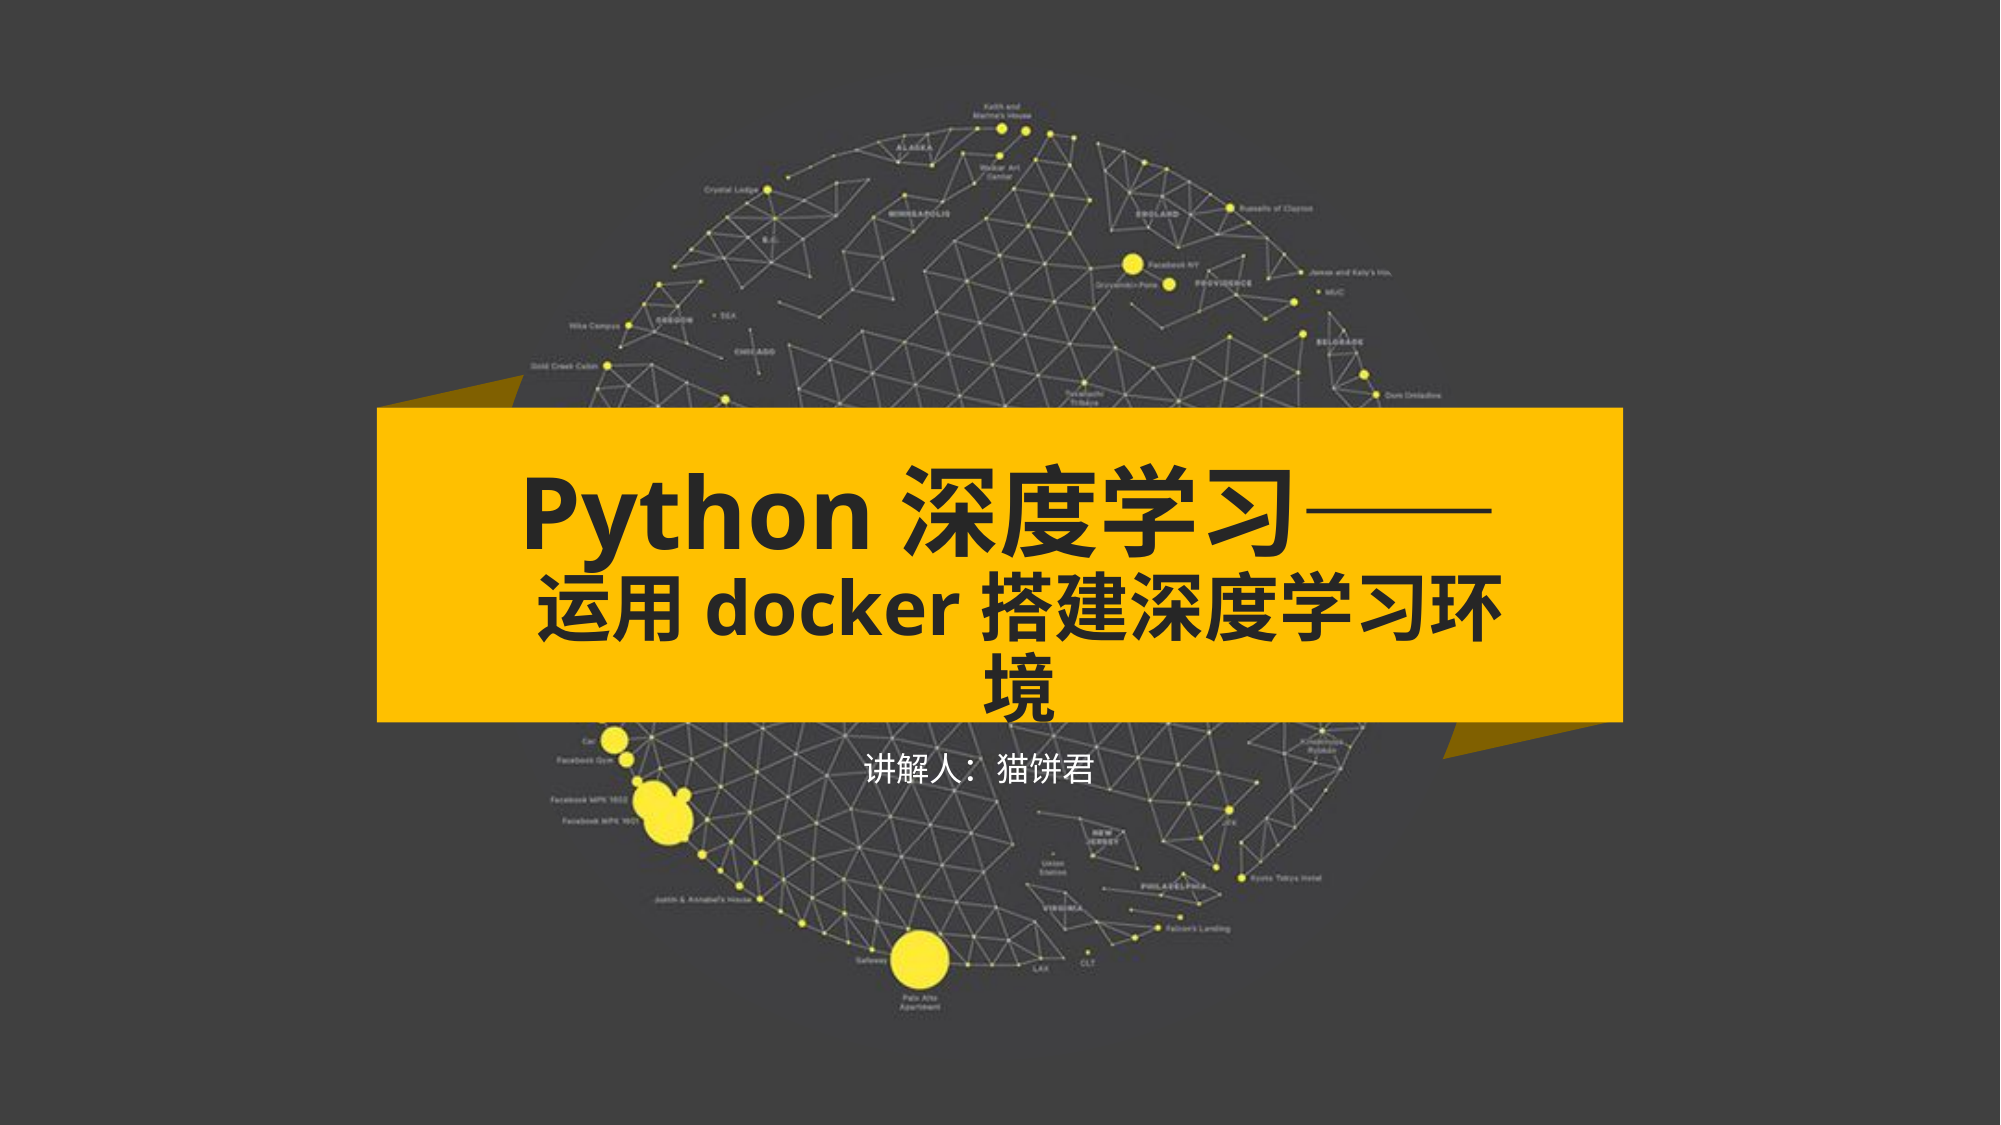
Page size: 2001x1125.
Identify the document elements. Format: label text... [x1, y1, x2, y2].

picture [513, 723, 1457, 1061]
text_box 讲解人：猫饼君 [587, 744, 1372, 796]
picture [512, 64, 1459, 407]
list Python深度学习—— 运用docker搭建深度学习环境 [487, 455, 1554, 671]
